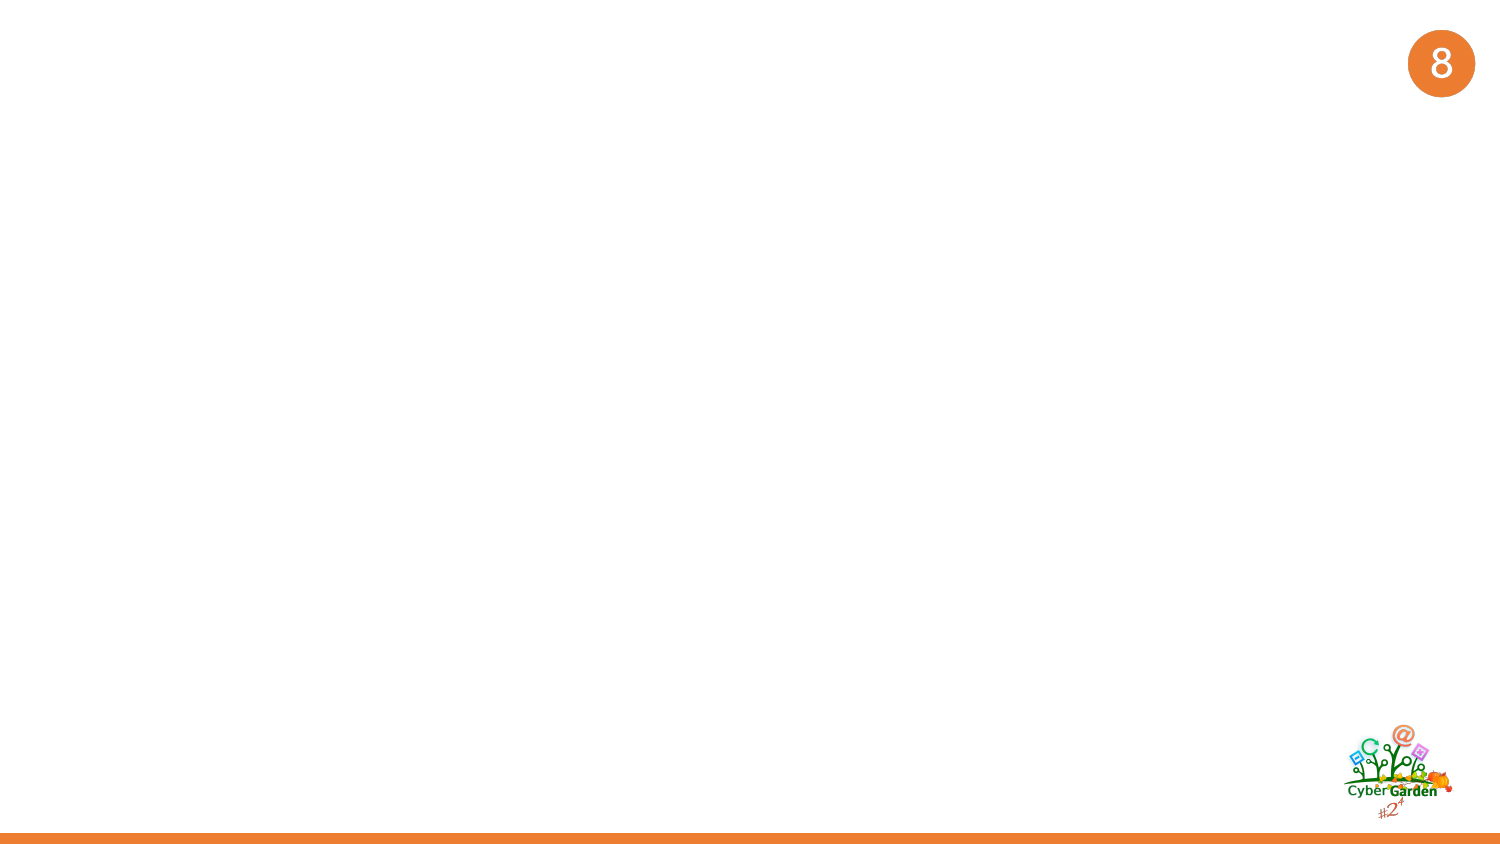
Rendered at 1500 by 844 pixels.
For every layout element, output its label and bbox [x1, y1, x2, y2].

picture [1399, 21, 1484, 106]
text_box [0, 699, 1500, 840]
